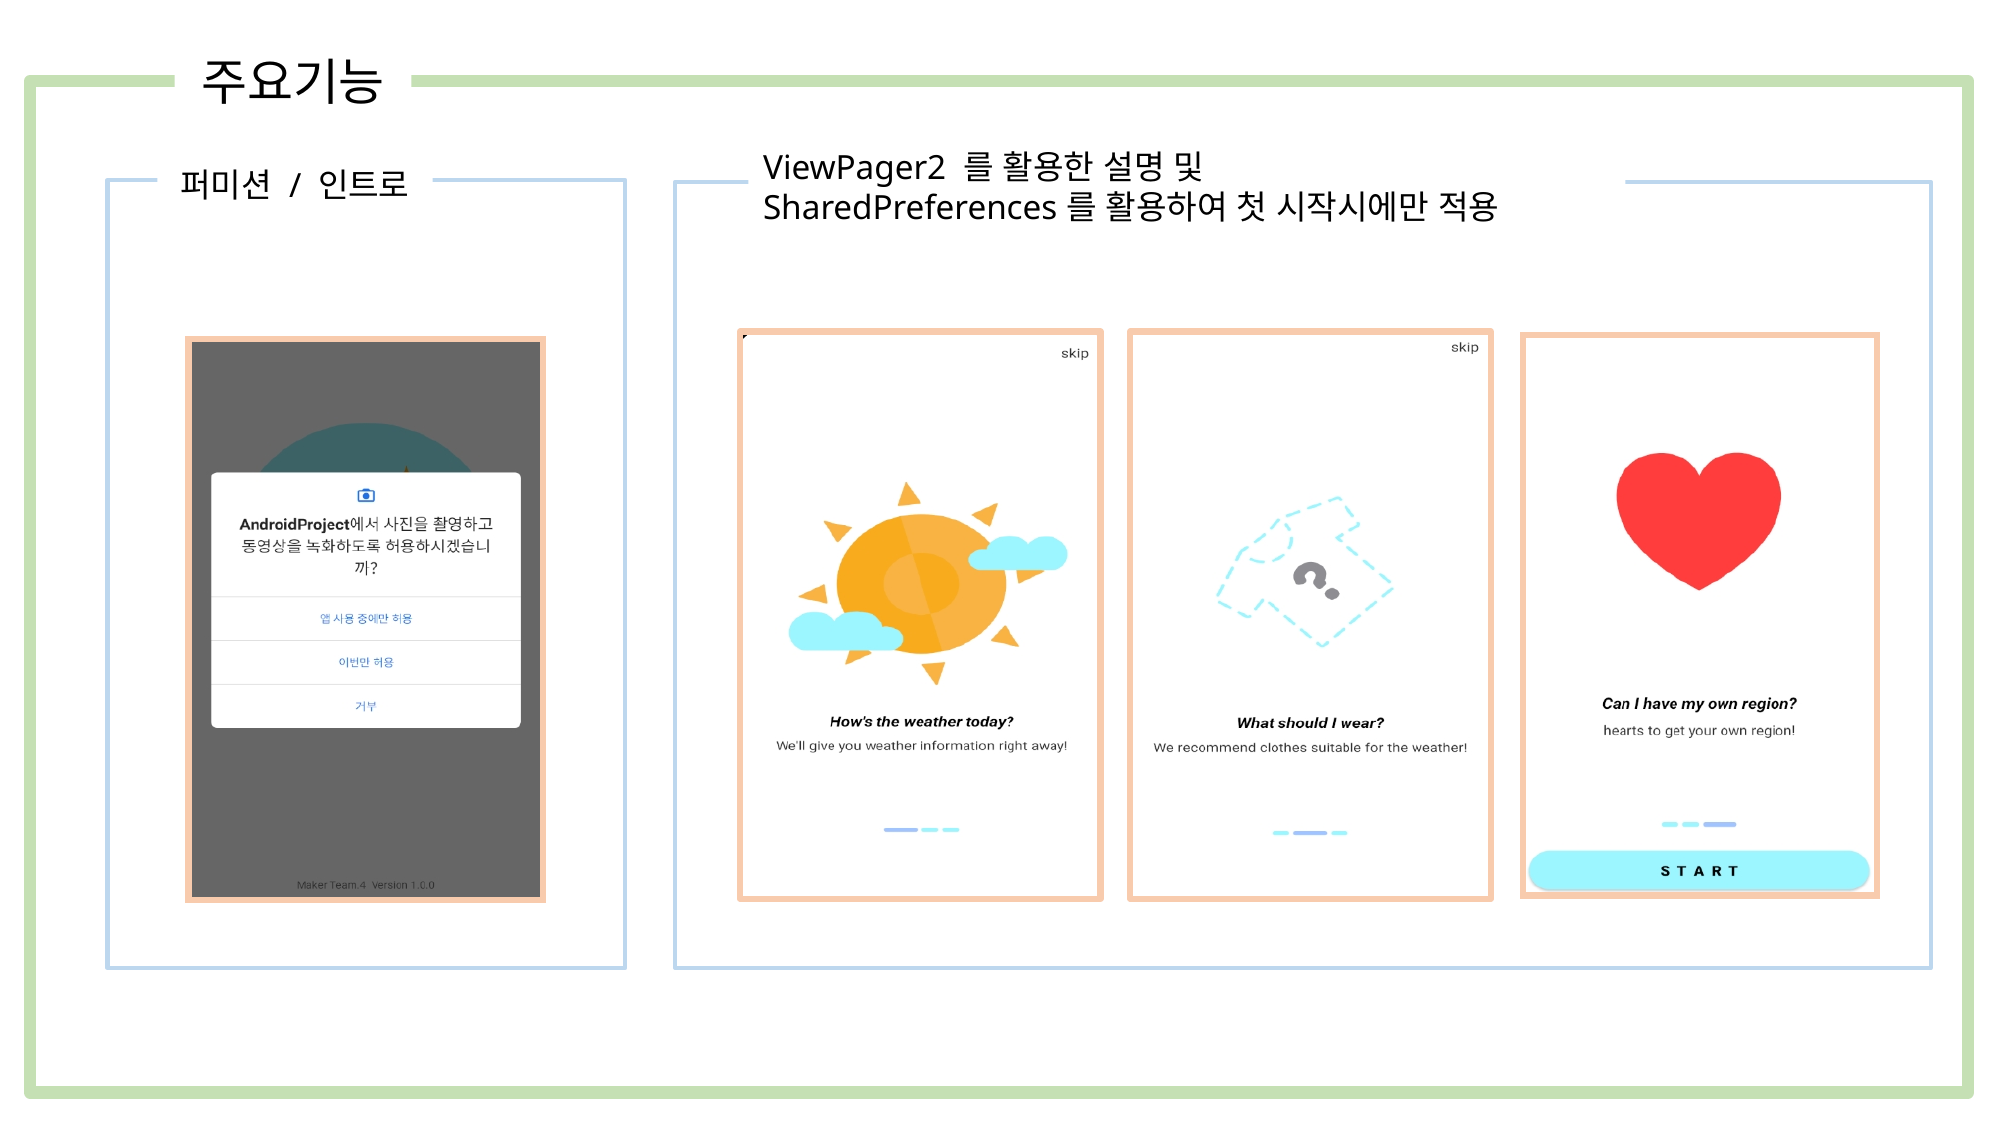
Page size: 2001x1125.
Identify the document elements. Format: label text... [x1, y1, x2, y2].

text_box ViewPager2 를 활용한 설명 및 SharedPreferences를 활용하여 첫 시작시에만 적용 [748, 138, 1626, 234]
text_box [675, 181, 1931, 969]
text_box [1522, 334, 1878, 897]
picture [743, 334, 1098, 896]
text_box [107, 179, 626, 969]
text_box [188, 338, 544, 901]
text_box [30, 81, 1968, 1093]
picture [1133, 334, 1488, 896]
text_box 퍼미션 / 인트로 [157, 156, 433, 212]
text_box 주요기능 [174, 43, 412, 118]
